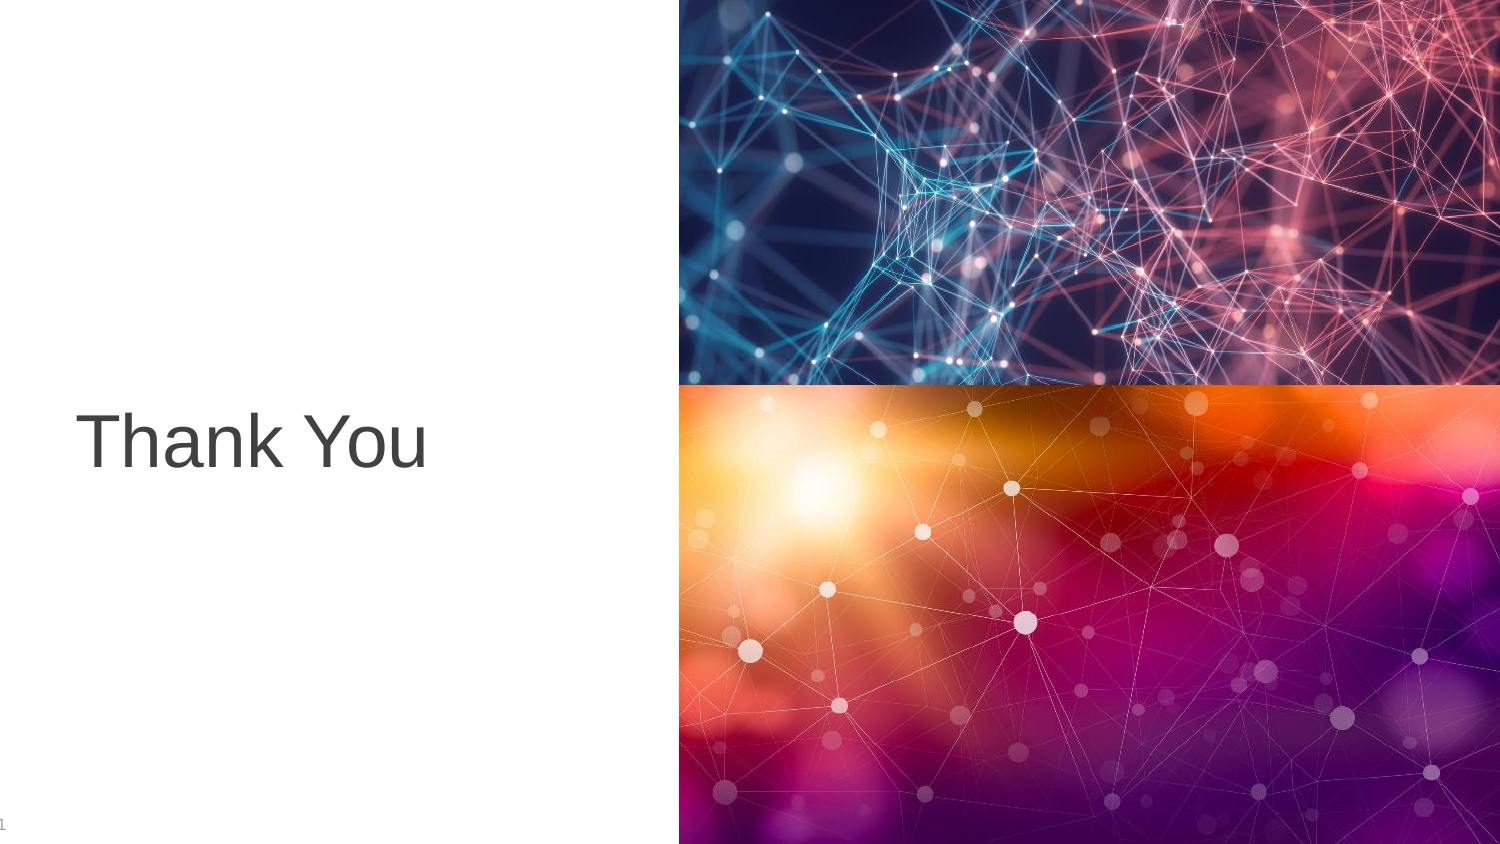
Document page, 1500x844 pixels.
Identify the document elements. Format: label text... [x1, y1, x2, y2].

text_box Thank You [60, 385, 450, 491]
picture [679, 0, 1500, 844]
